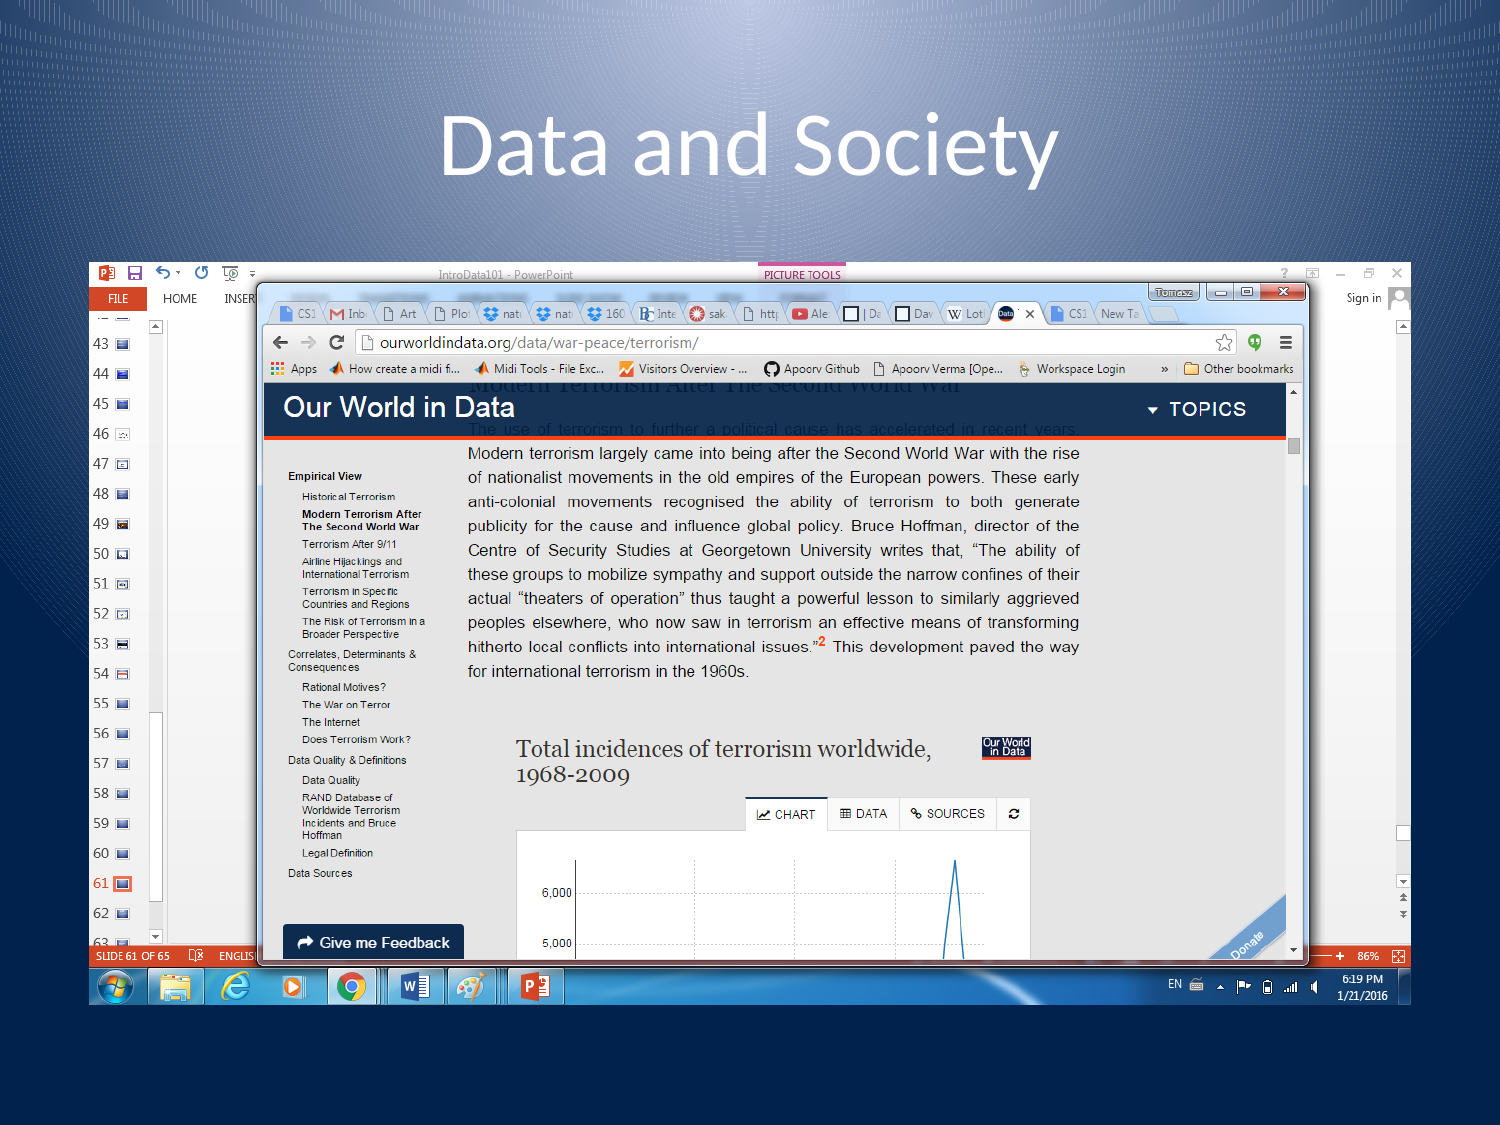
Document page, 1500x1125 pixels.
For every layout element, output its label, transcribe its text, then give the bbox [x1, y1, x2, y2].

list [89, 262, 1411, 1006]
title Data and Society [75, 45, 1425, 233]
